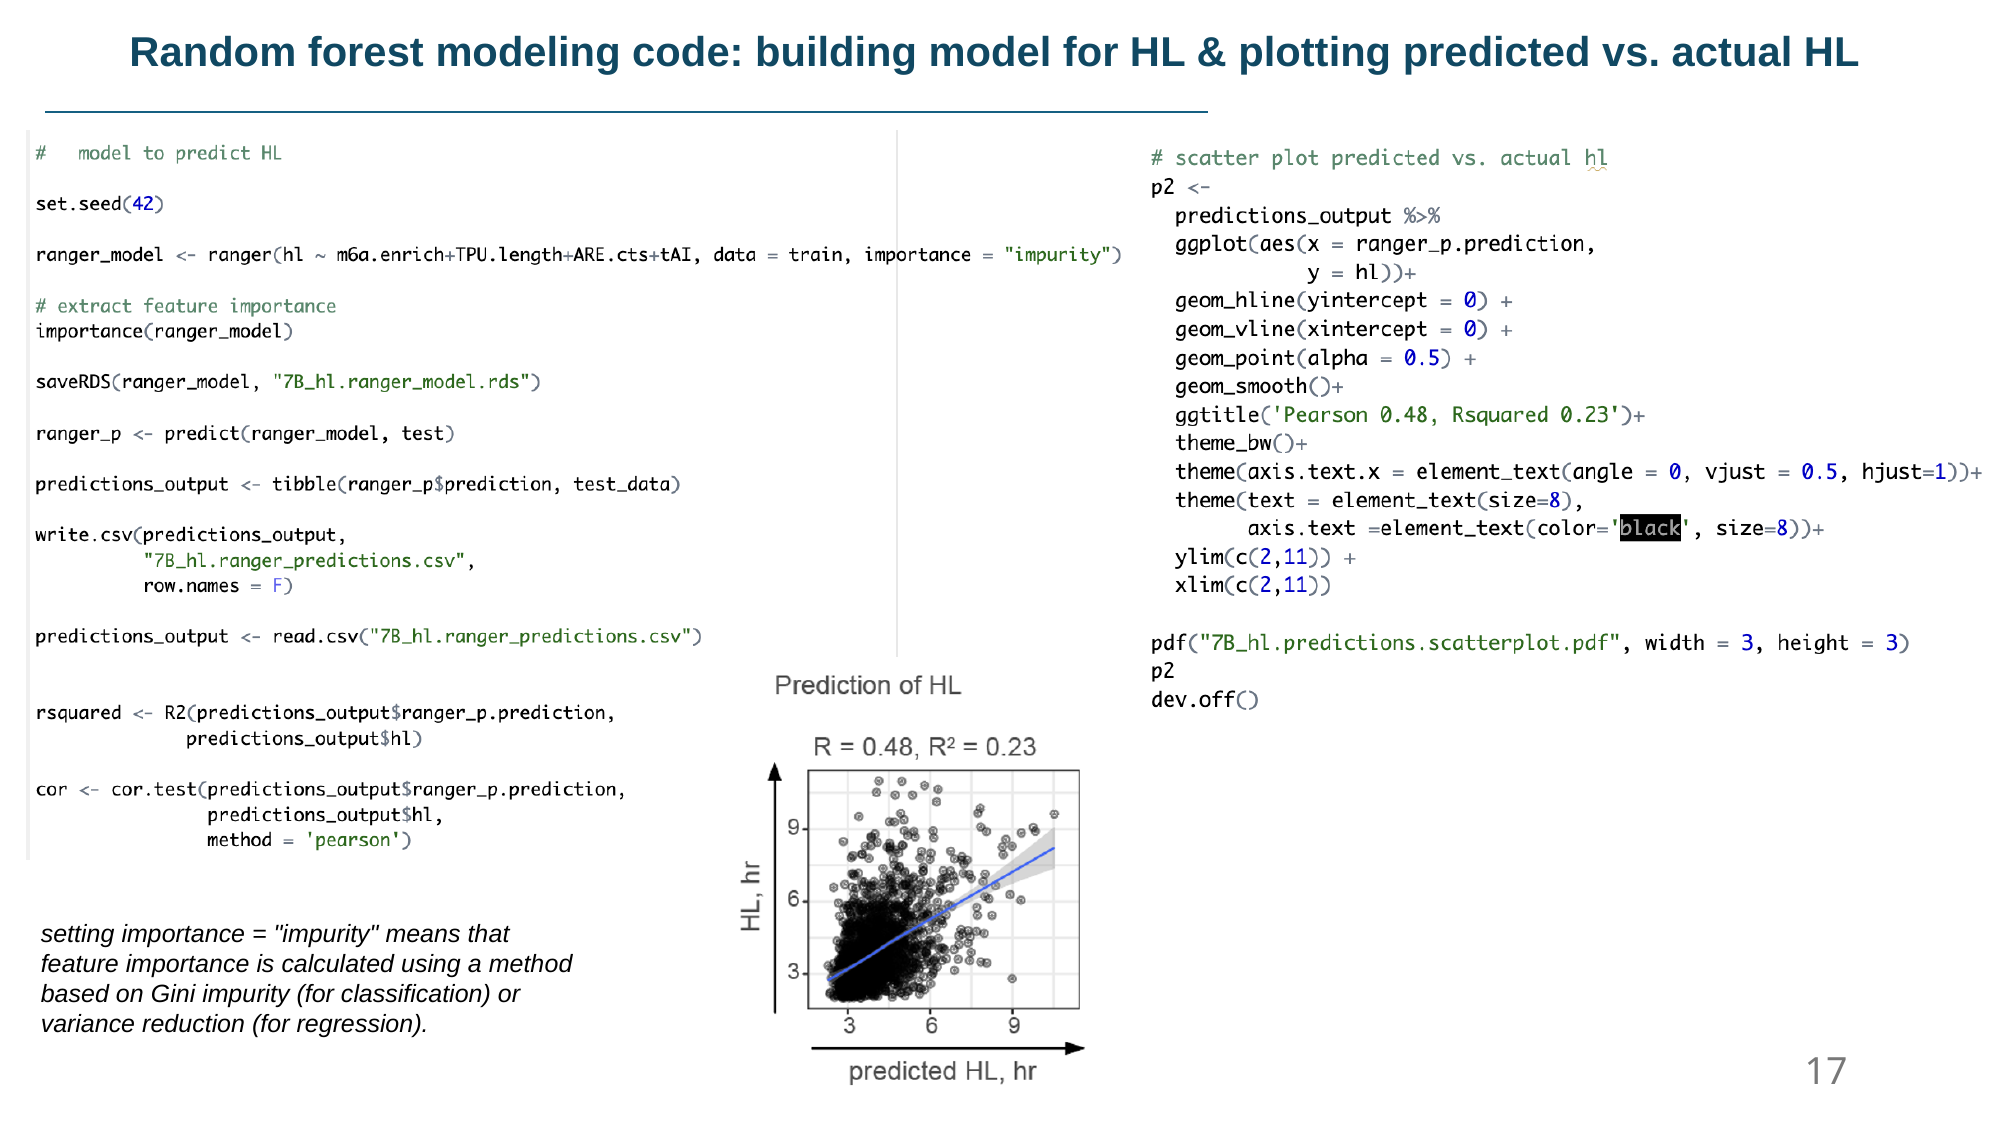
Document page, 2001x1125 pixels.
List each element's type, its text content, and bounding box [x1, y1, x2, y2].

text_box setting importance = "impurity" means that feature importance is calculated using a method based on Gini impurity (for classification) or variance reduction (for regression). [26, 910, 609, 1045]
text_box Random forest modeling code: building model for HL & plotting predicted vs. actual HL [26, 22, 1974, 83]
slide_number 17 [1412, 1042, 1863, 1103]
picture [25, 130, 2000, 1098]
